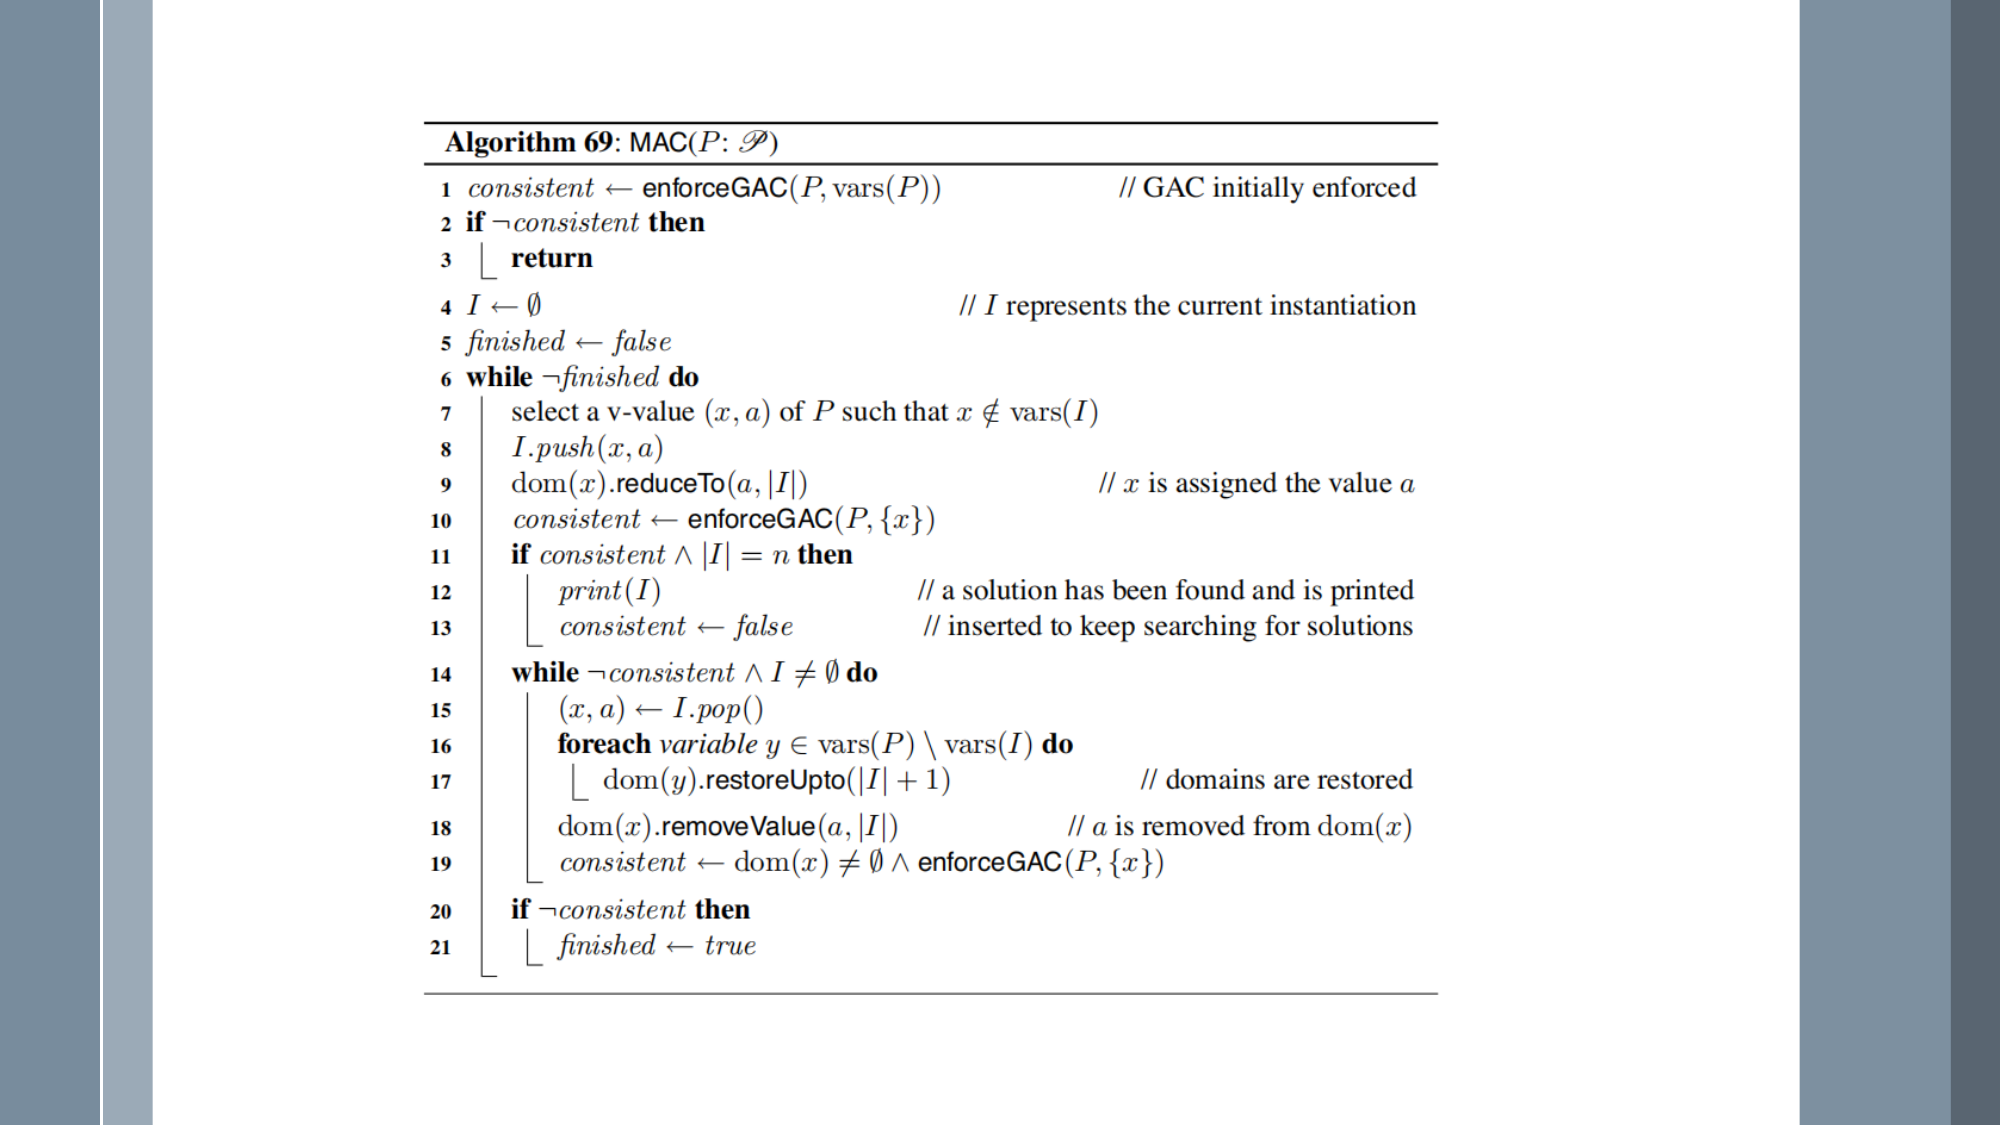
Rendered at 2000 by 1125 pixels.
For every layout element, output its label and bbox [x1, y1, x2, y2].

picture [373, 92, 1544, 1033]
